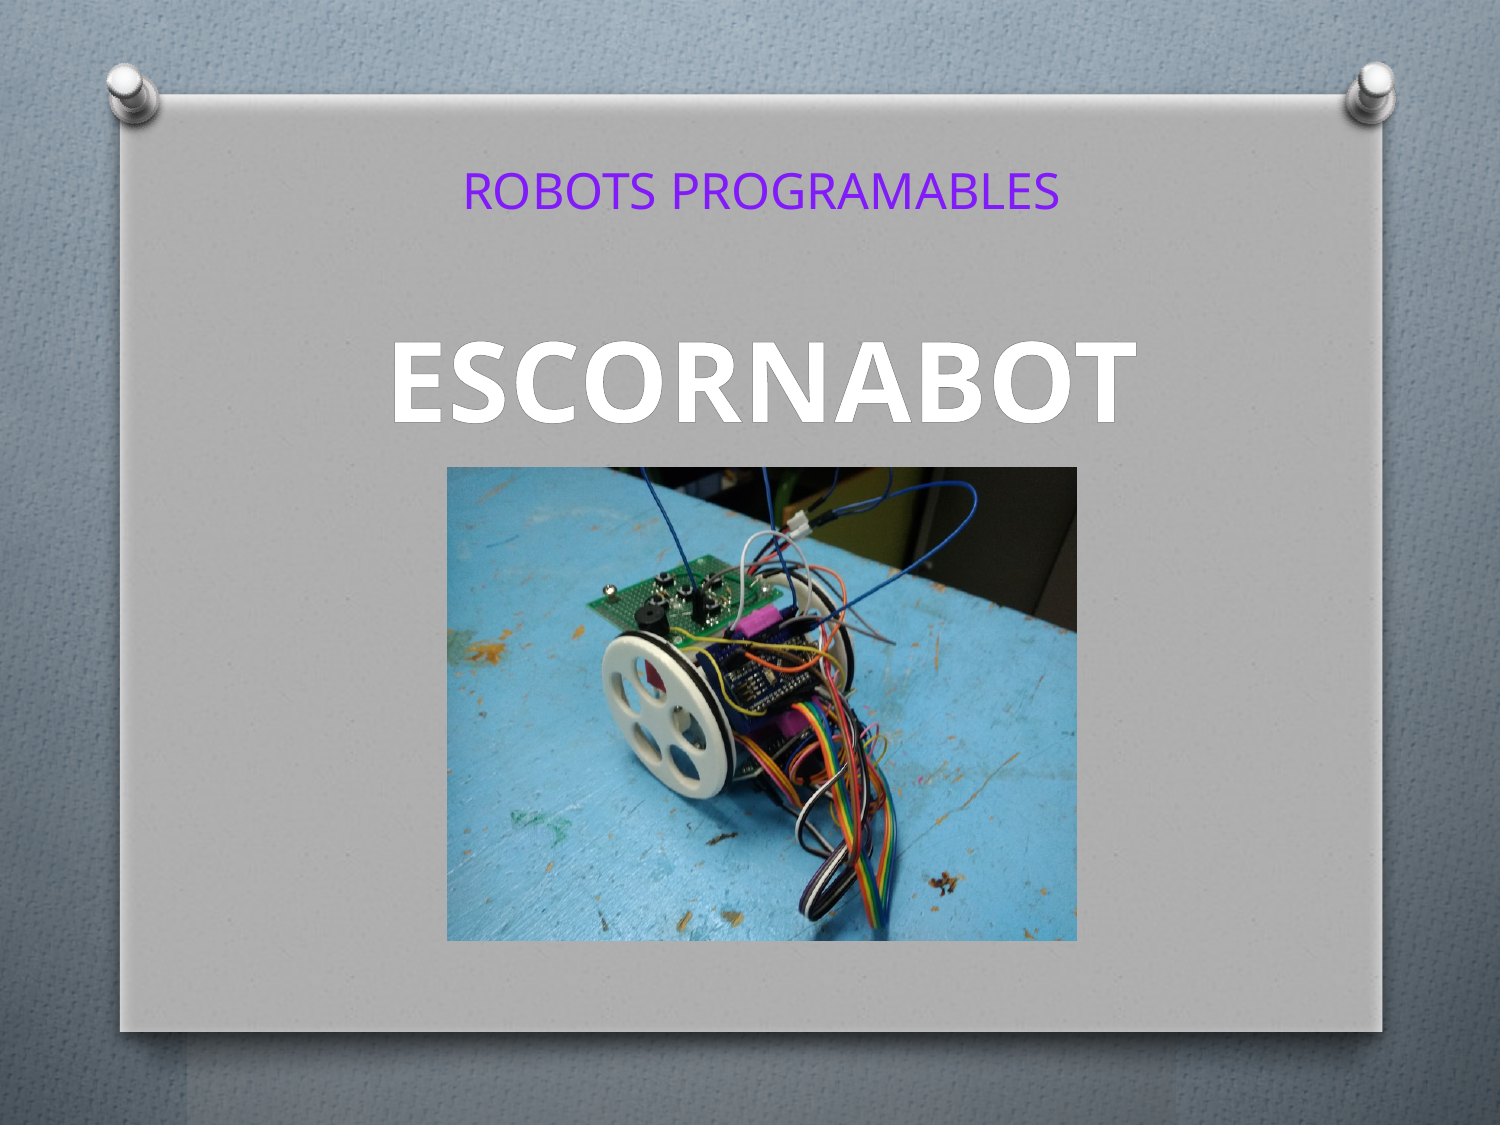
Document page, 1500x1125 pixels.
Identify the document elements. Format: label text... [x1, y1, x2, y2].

text_box ESCORNABOT [369, 302, 1154, 361]
picture [446, 467, 1077, 941]
picture [1317, 35, 1439, 152]
picture [75, 29, 198, 152]
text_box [223, 361, 1181, 490]
text_box ROBOTS PROGRAMABLES [135, 152, 1388, 227]
